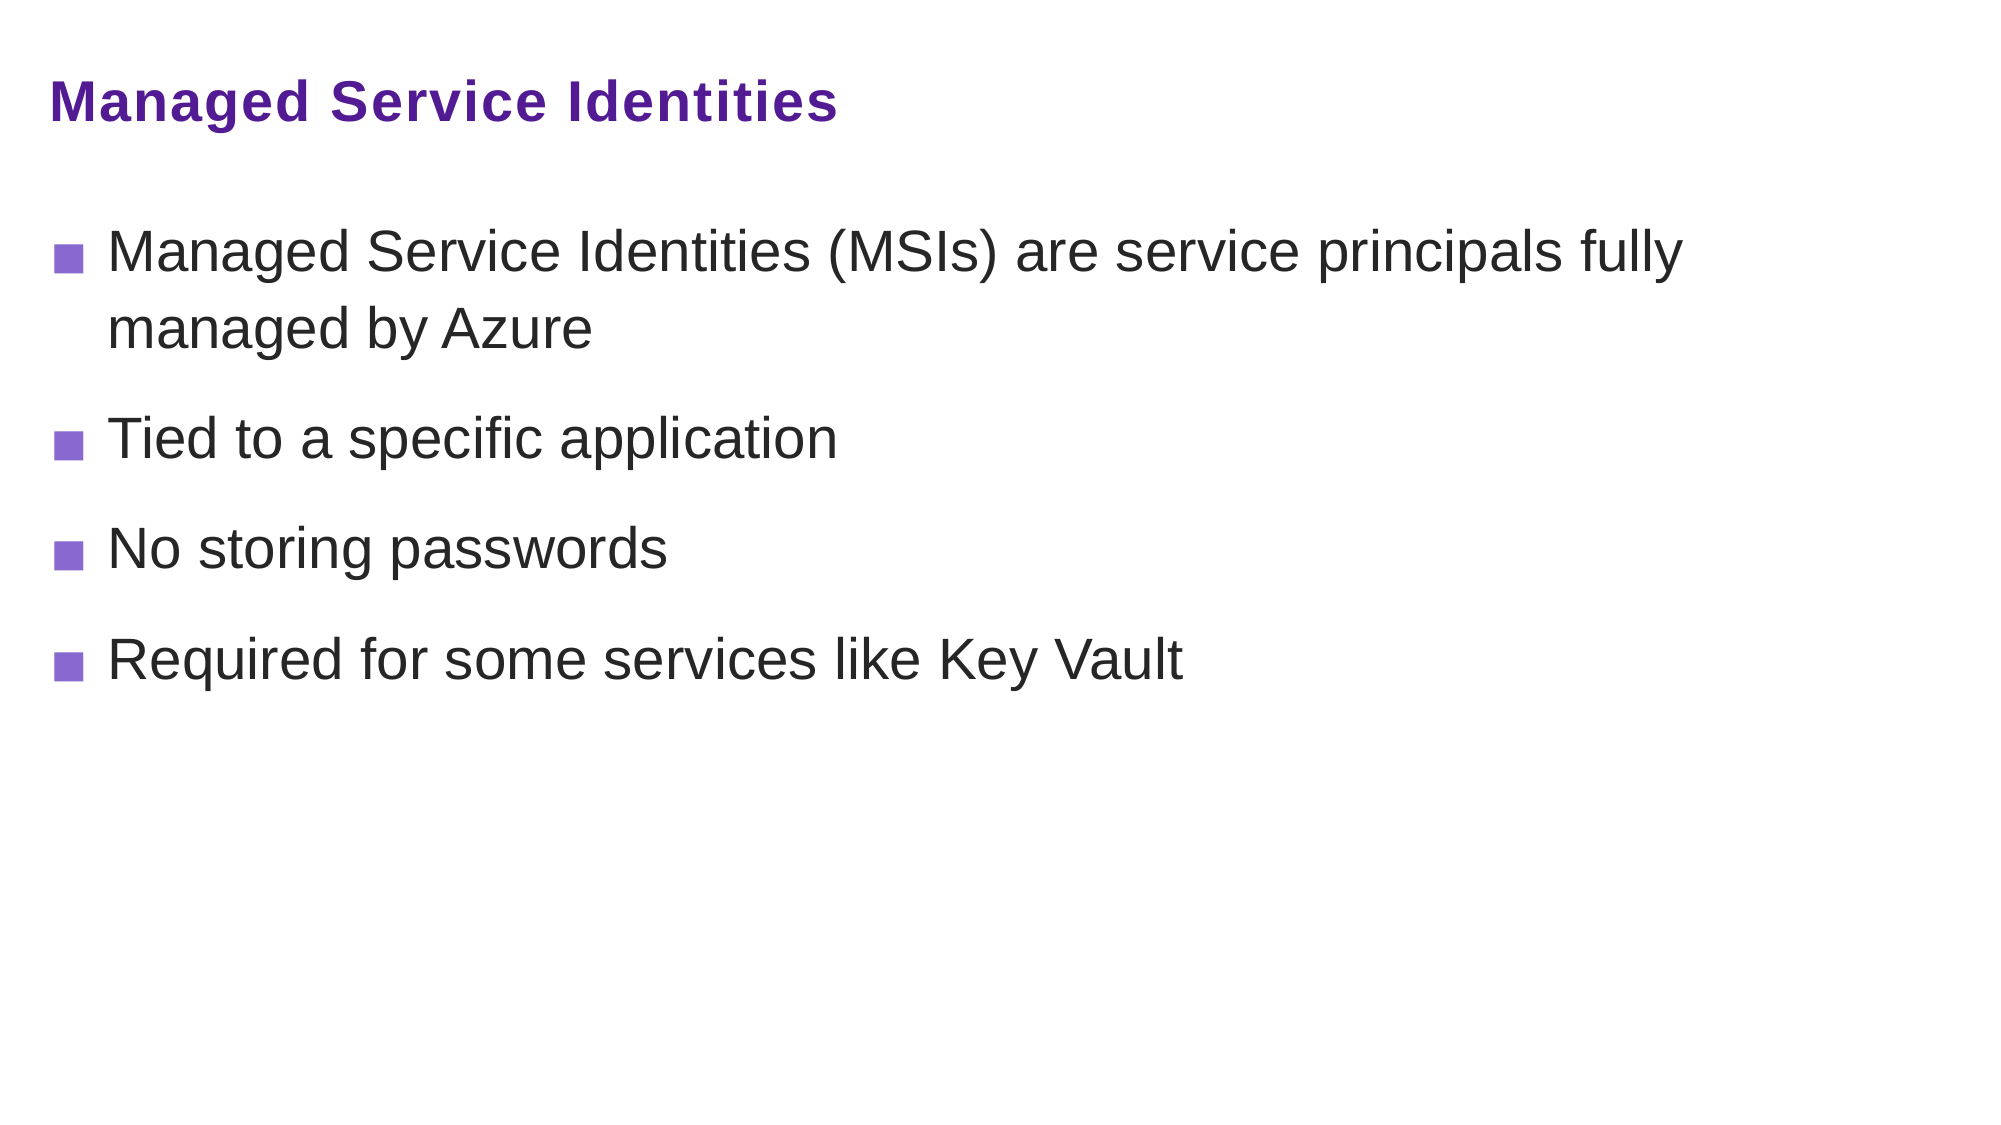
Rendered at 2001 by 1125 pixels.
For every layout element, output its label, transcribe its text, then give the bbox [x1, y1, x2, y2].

text_box Managed Service Identities (MSIs) are service principals fully managed by Azure Tied to a specific application No storing passwords Required for some services like Key Vault [34, 198, 1882, 1031]
title Managed Service Identities [34, 64, 1374, 198]
